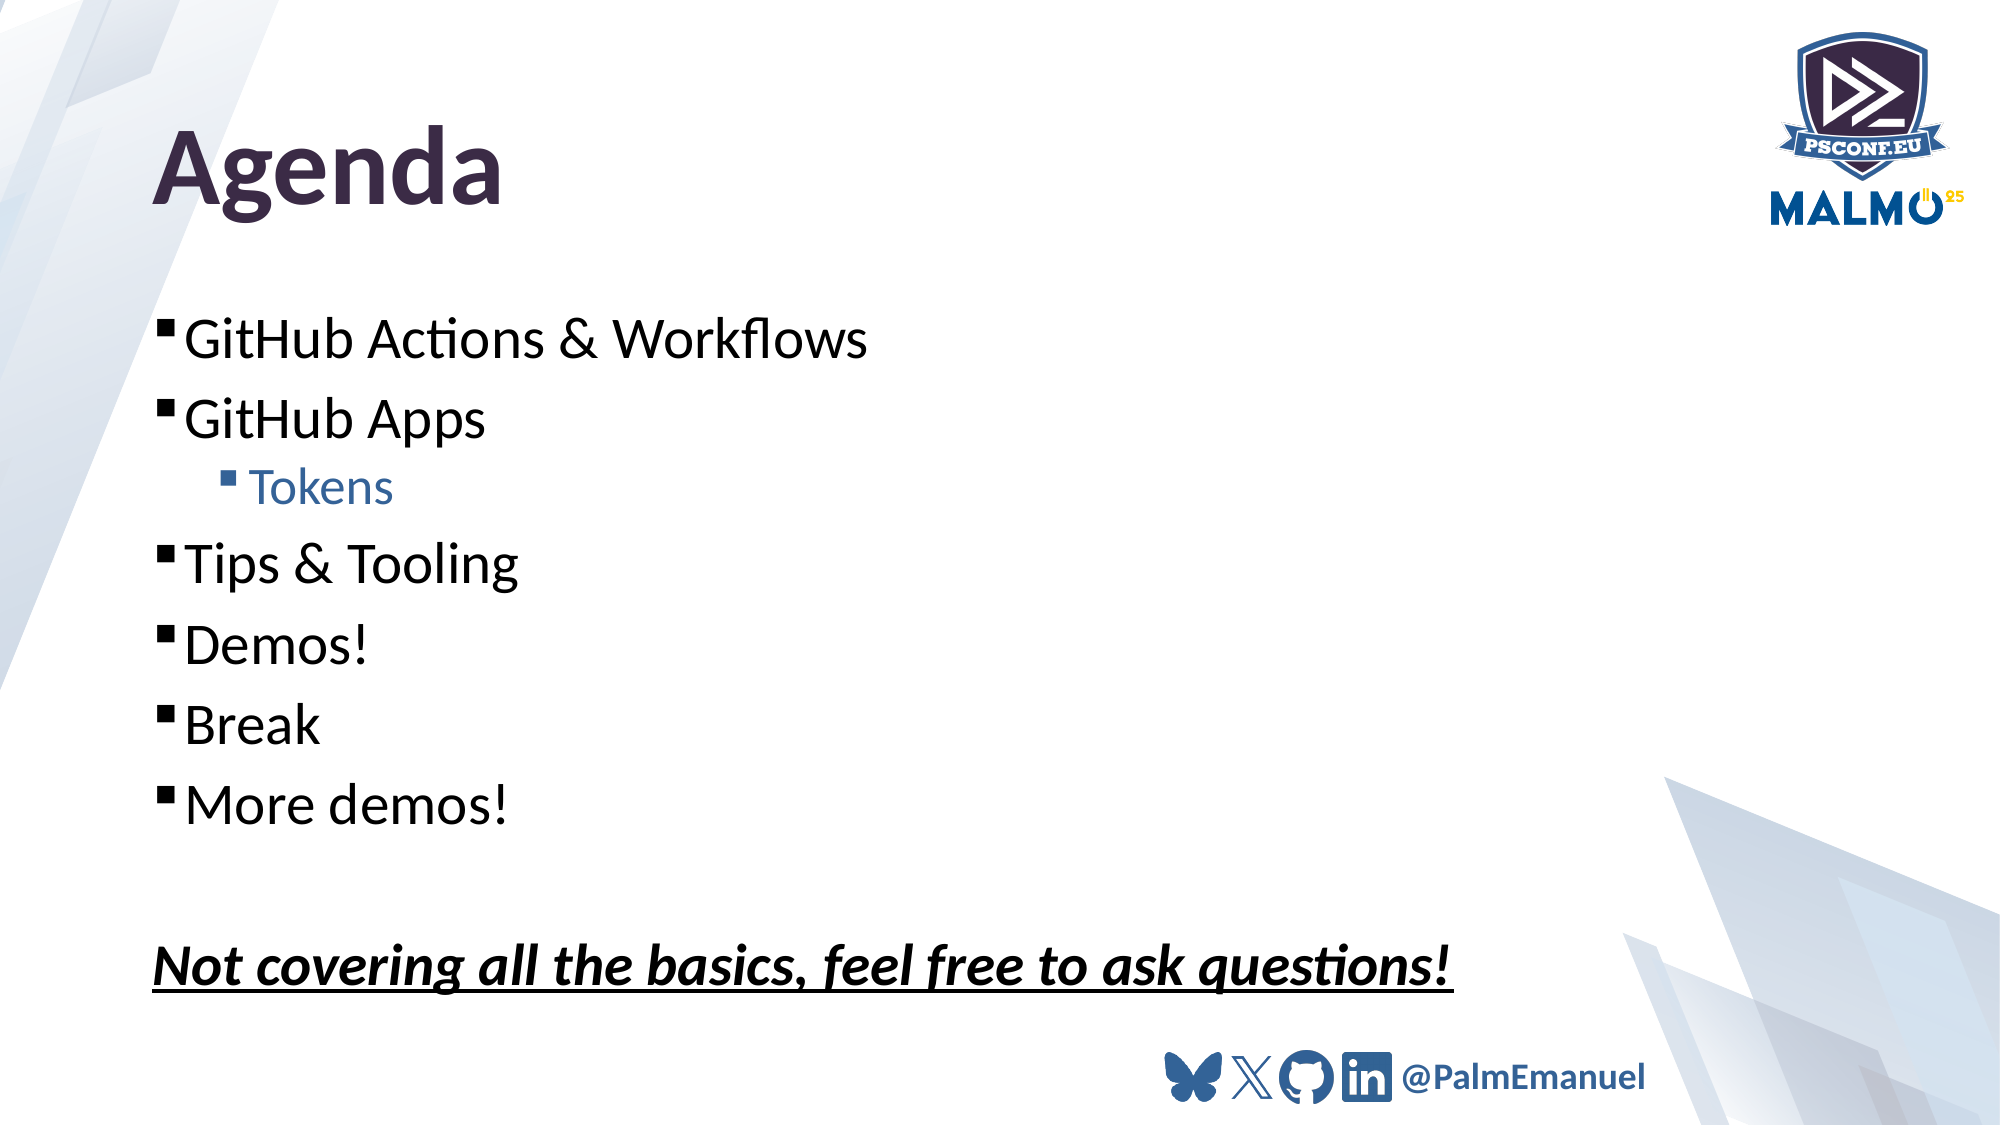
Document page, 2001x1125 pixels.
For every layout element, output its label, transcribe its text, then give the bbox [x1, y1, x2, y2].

title Agenda [137, 59, 1735, 278]
list GitHub Actions & Workflows GitHub Apps Tokens Tips & Tooling Demos! Break More demos! Not covering all the basics, feel free to ask questions! [137, 299, 1863, 1014]
picture [0, 0, 2000, 1125]
